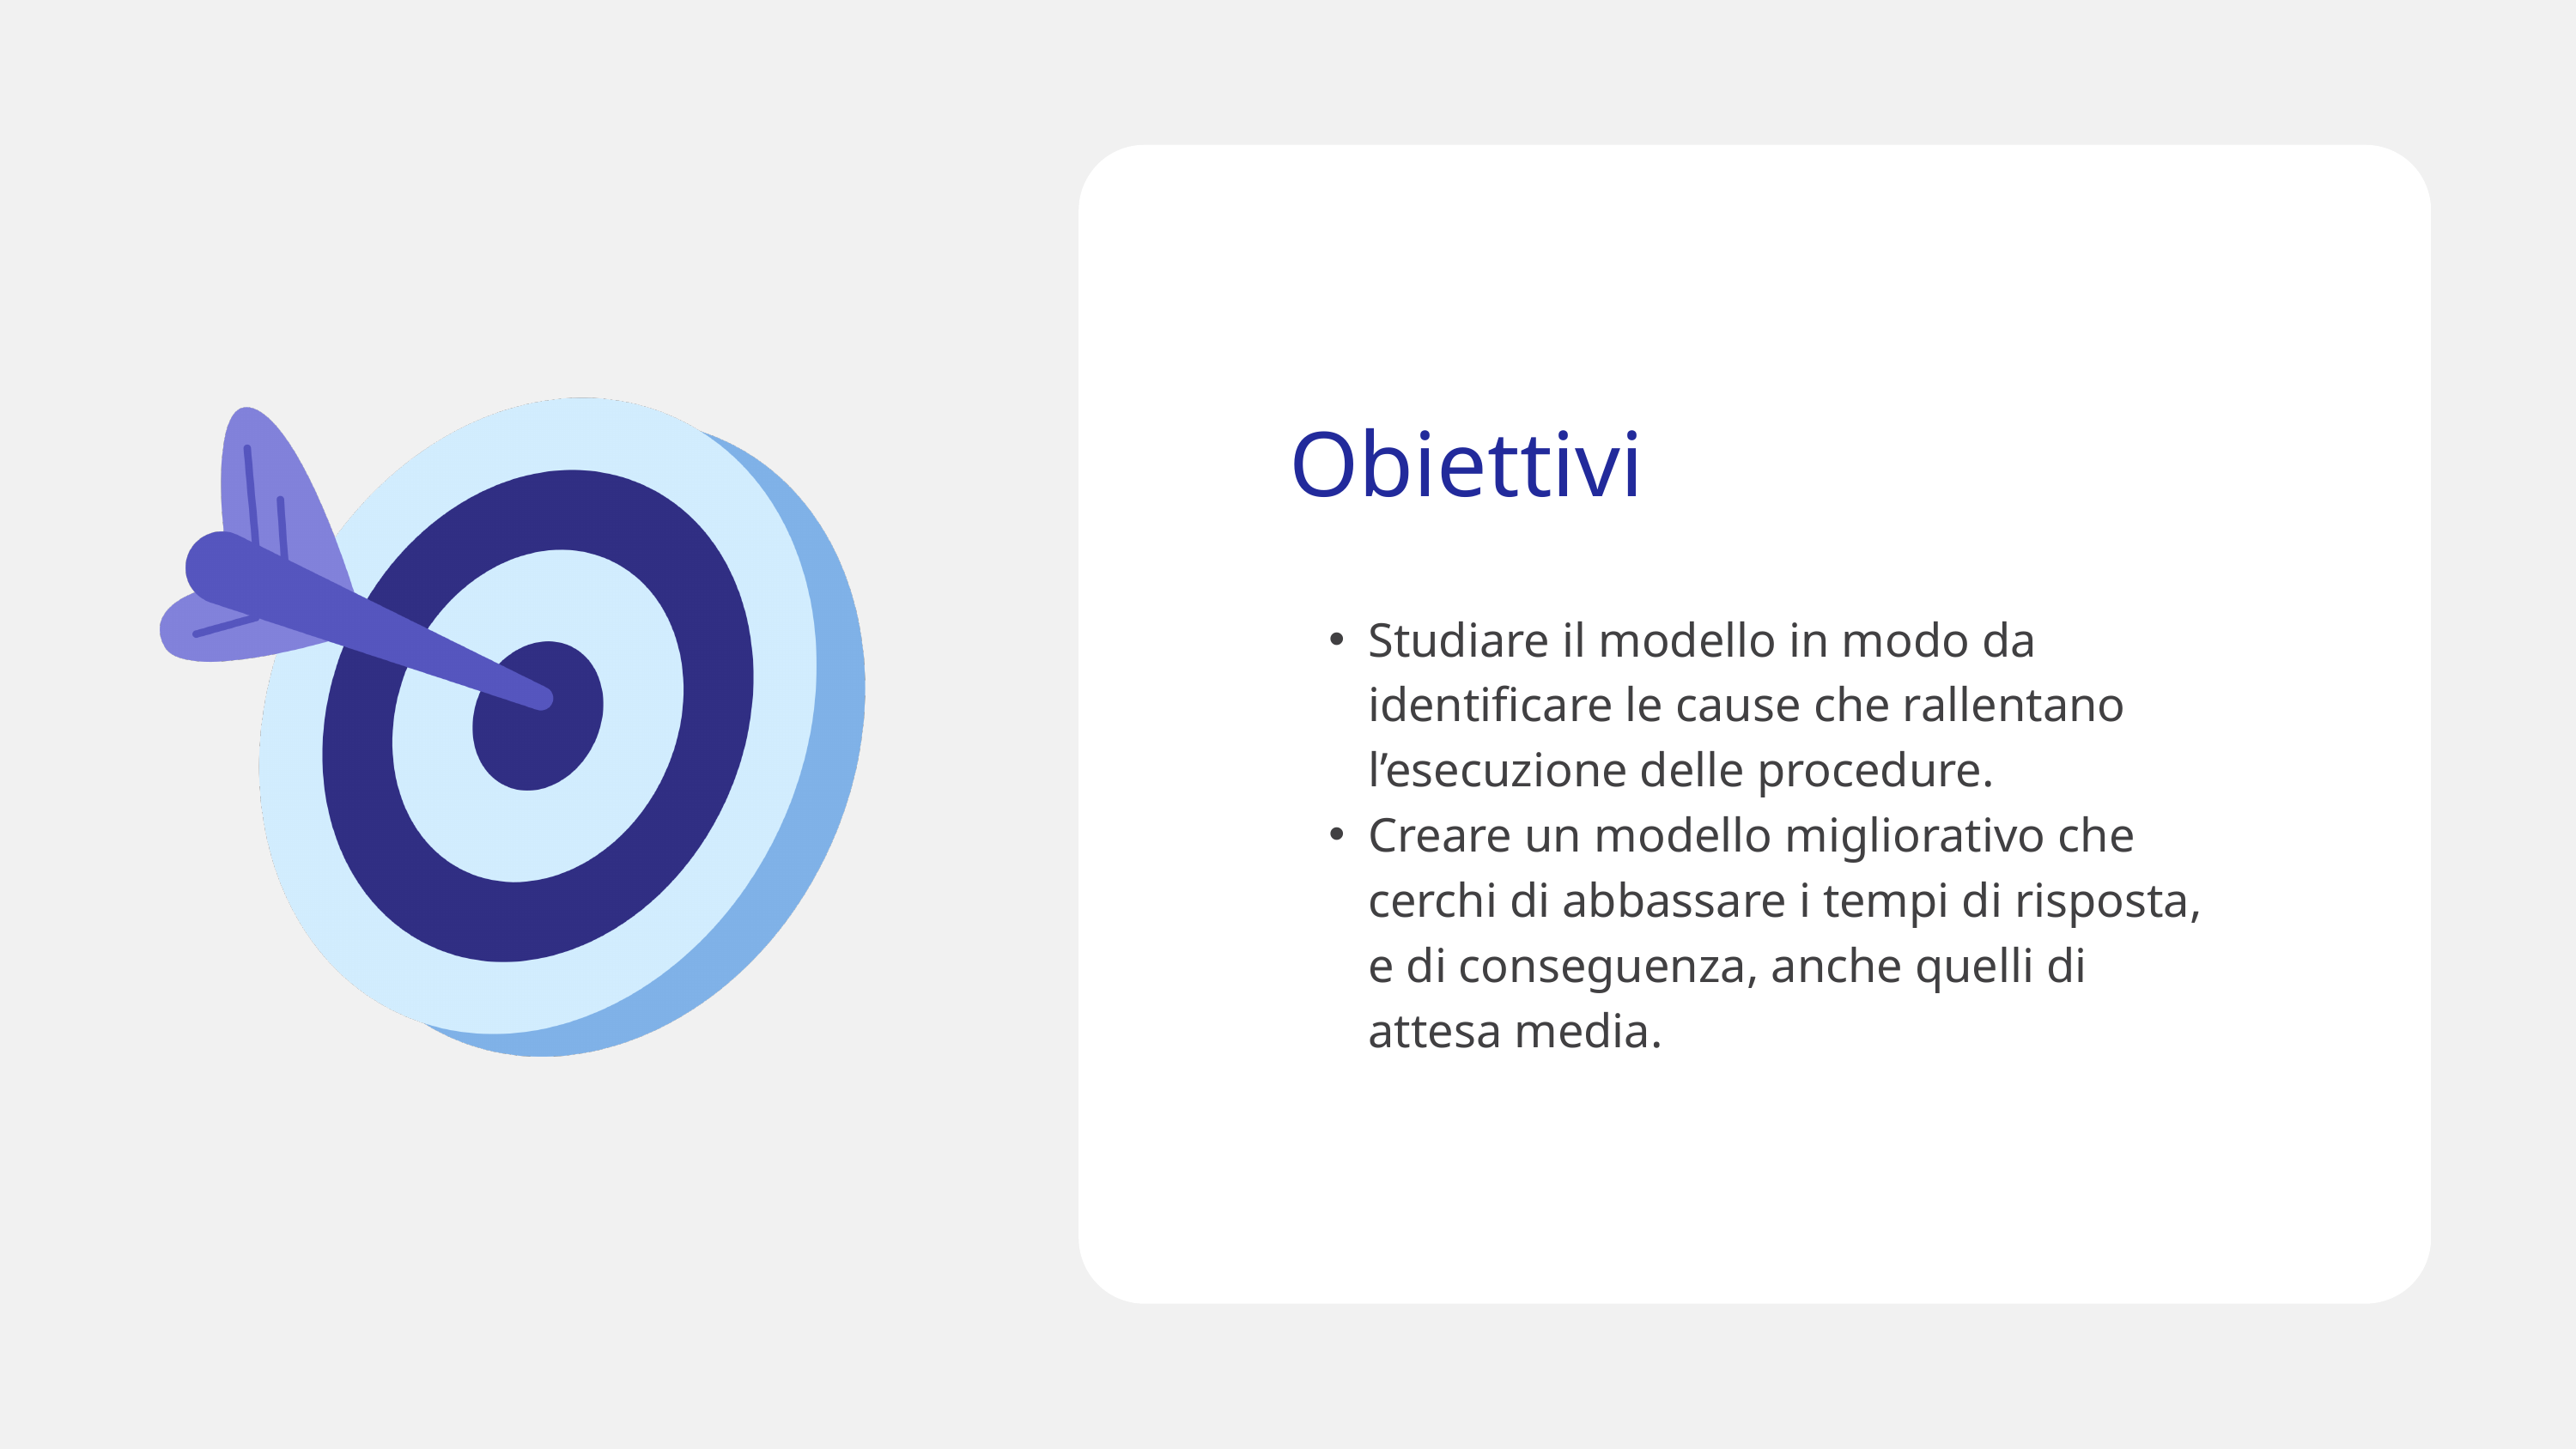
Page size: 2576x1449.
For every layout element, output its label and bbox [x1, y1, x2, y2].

text_box [1078, 144, 2432, 1304]
text_box [144, 306, 967, 1149]
text_box [1289, 404, 2221, 1049]
